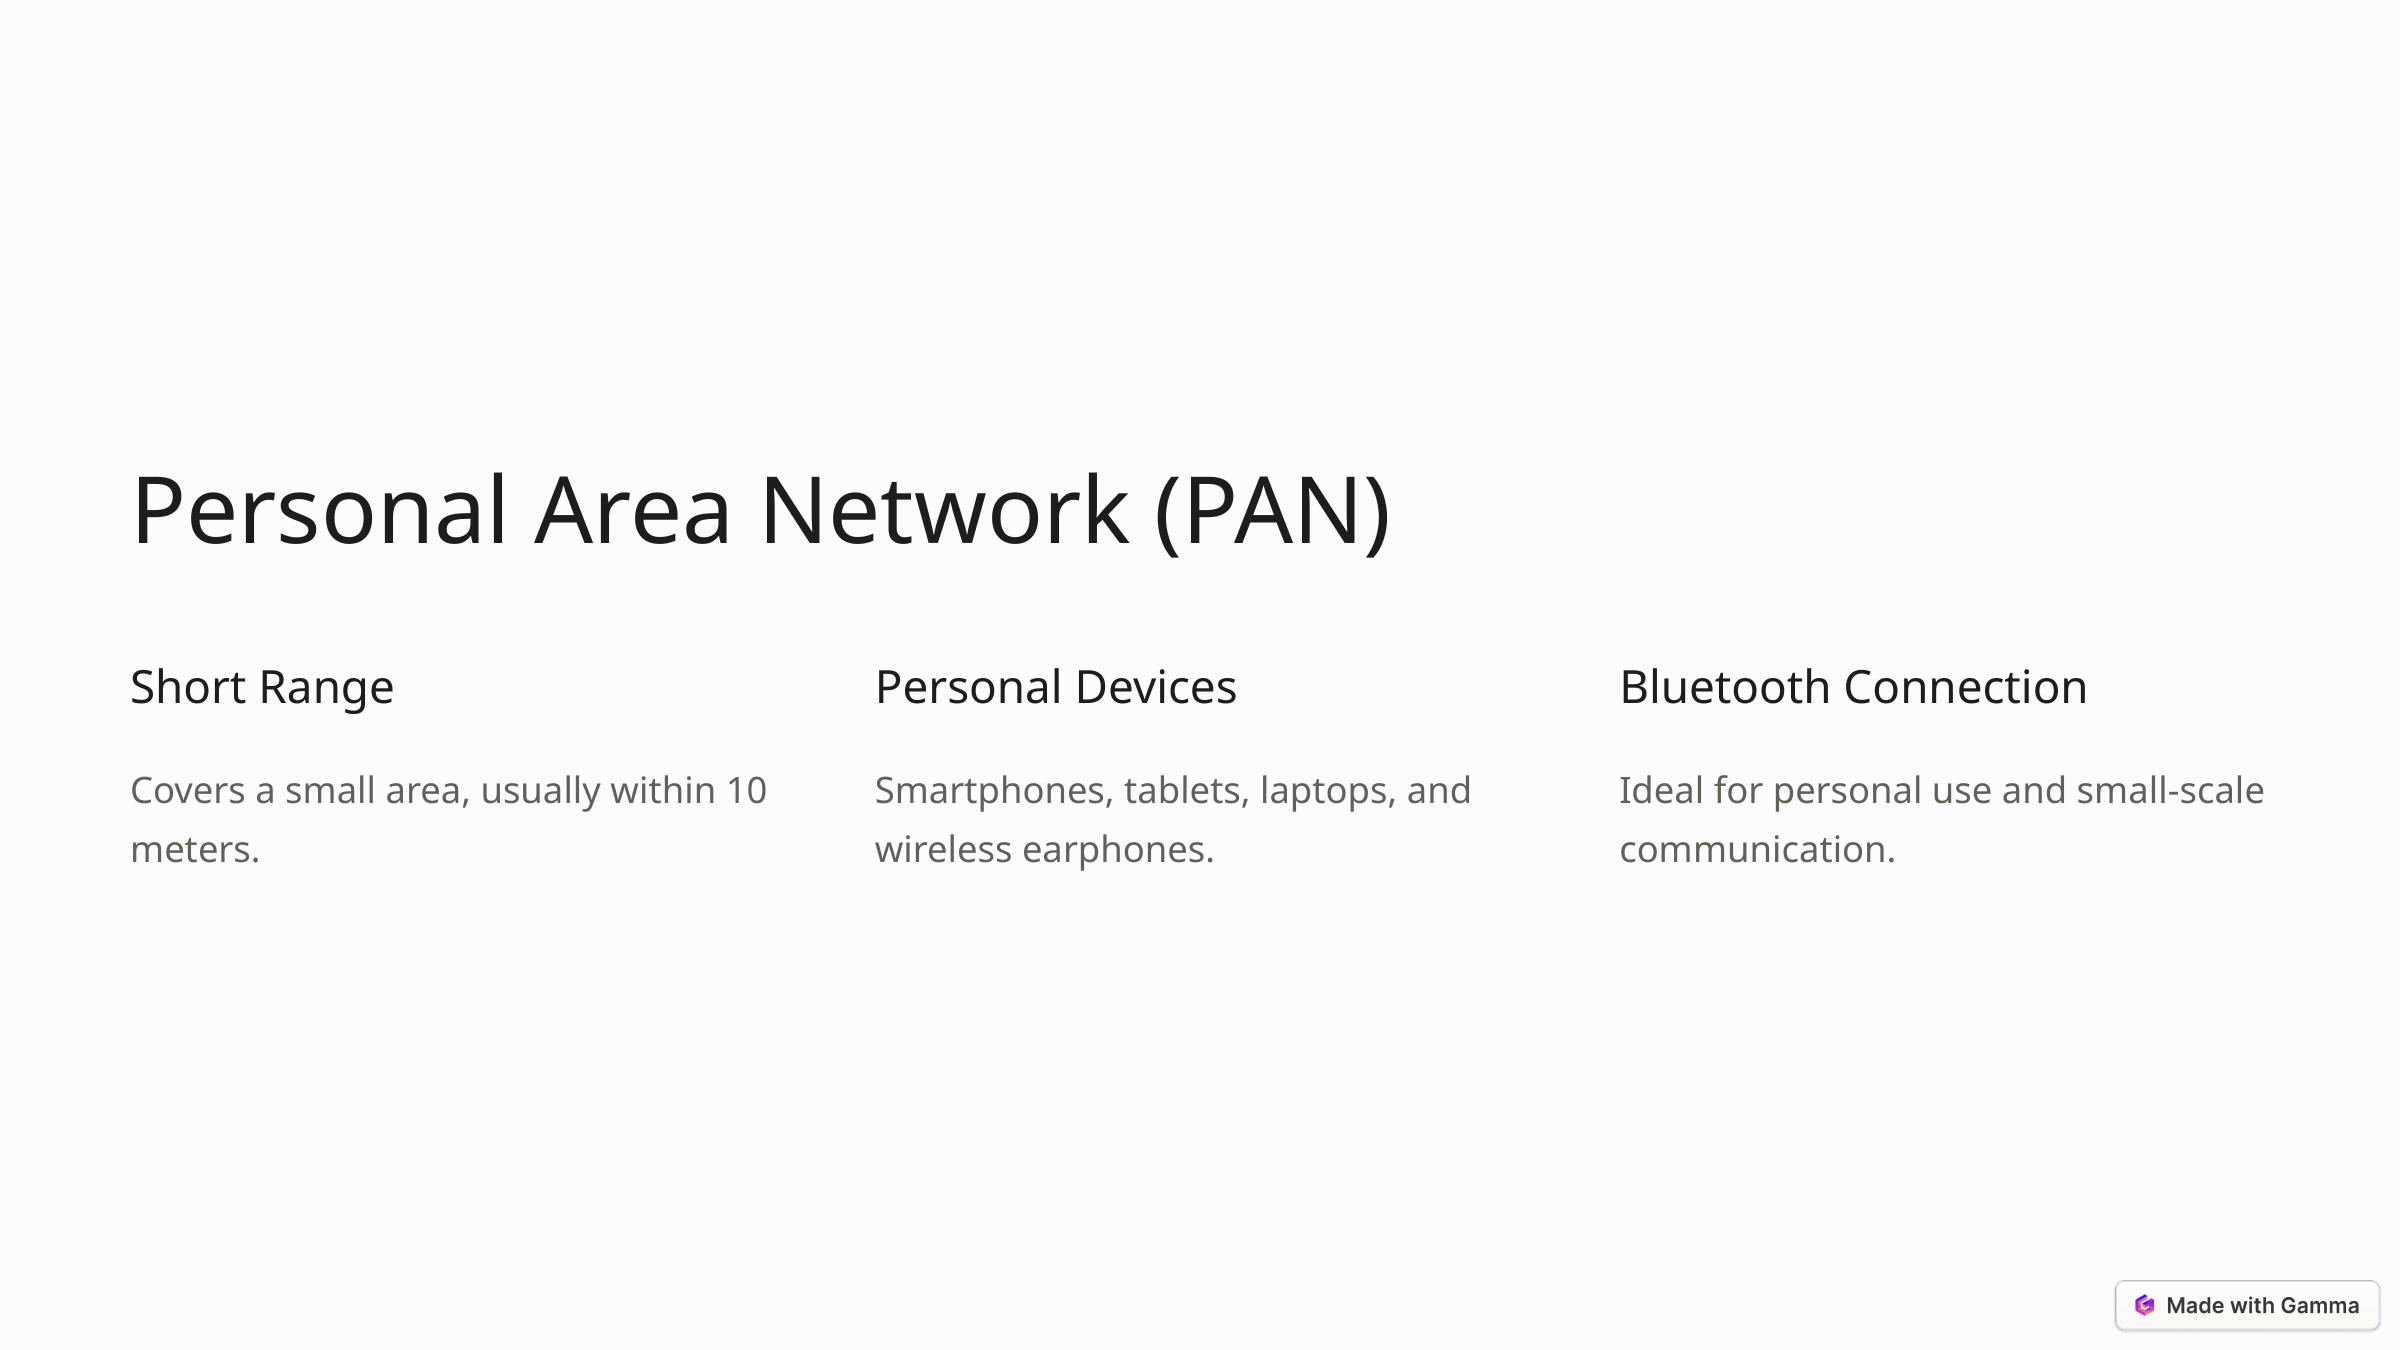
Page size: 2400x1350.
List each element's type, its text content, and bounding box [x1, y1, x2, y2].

text_box Personal Devices [874, 655, 1340, 714]
picture [2106, 1271, 2389, 1339]
text_box Smartphones, tablets, laptops, and wireless earphones. [874, 751, 1528, 871]
text_box Short Range [130, 655, 596, 714]
text_box Personal Area Network (PAN) [130, 446, 1495, 563]
text_box Ideal for personal use and small-scale communication. [1619, 751, 2272, 871]
text_box Covers a small area, usually within 10 meters. [130, 751, 783, 871]
text_box Bluetooth Connection [1619, 655, 2130, 714]
